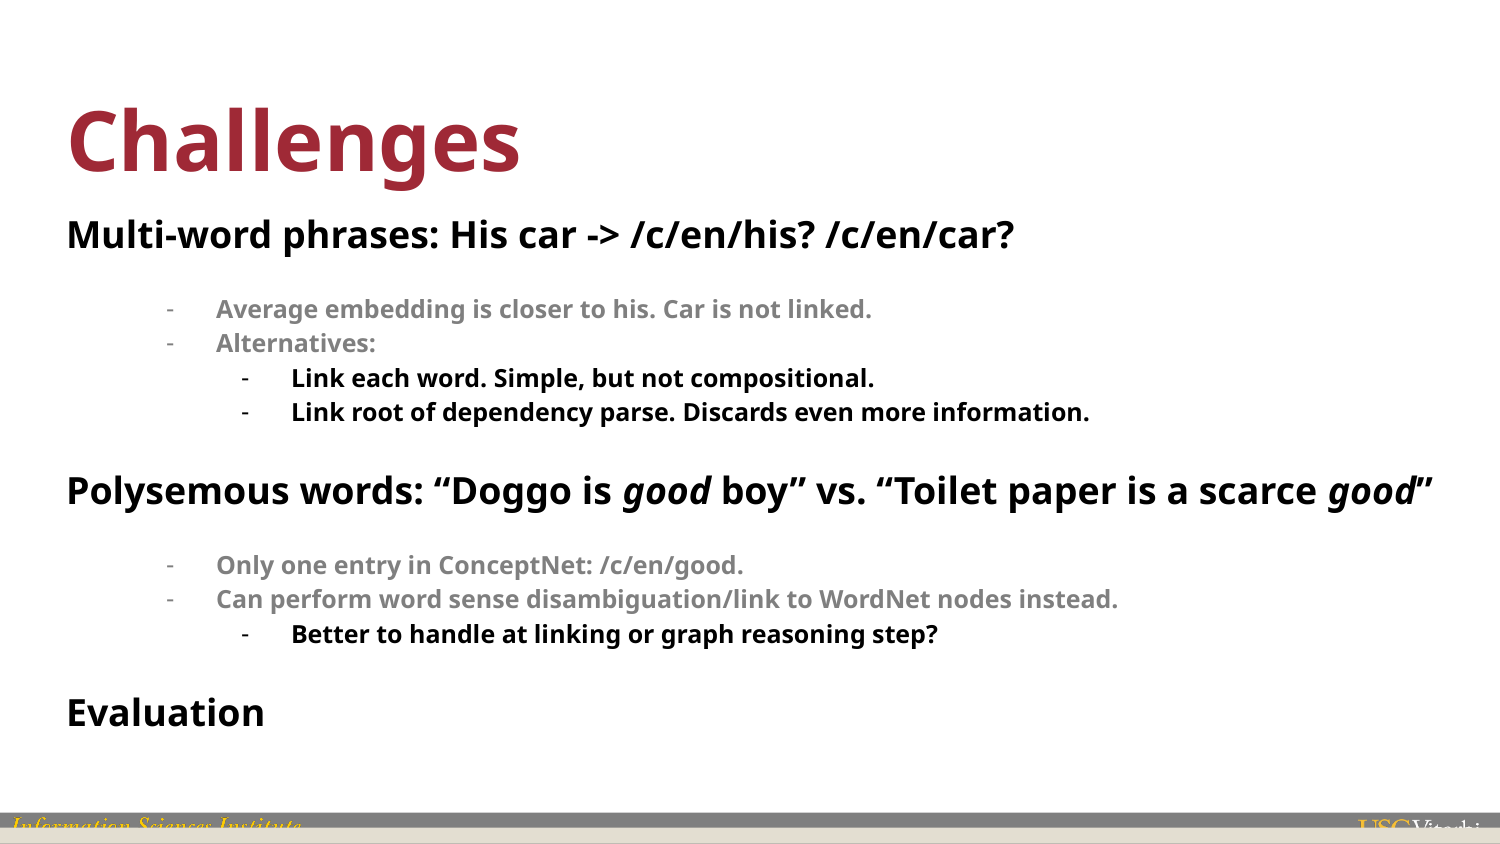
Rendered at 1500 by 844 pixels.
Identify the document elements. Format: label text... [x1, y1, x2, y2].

list Multi-word phrases: His car -> /c/en/his? /c/en/car? Average embedding is closer to his. Car is not linked. Alternatives: Link each word. Simple, but not compositional. Link root of dependency parse. Discards even more information. Polysemous words: “Doggo is good boy” vs. “Toilet paper is a scarce good” Only one entry in ConceptNet: /c/en/good. Can perform word sense disambiguation/link to WordNet nodes instead. Better to handle at linking or graph reasoning step? Evaluation [51, 189, 1449, 750]
picture [1358, 819, 1495, 827]
picture [9, 817, 301, 827]
title Challenges [51, 72, 1449, 167]
